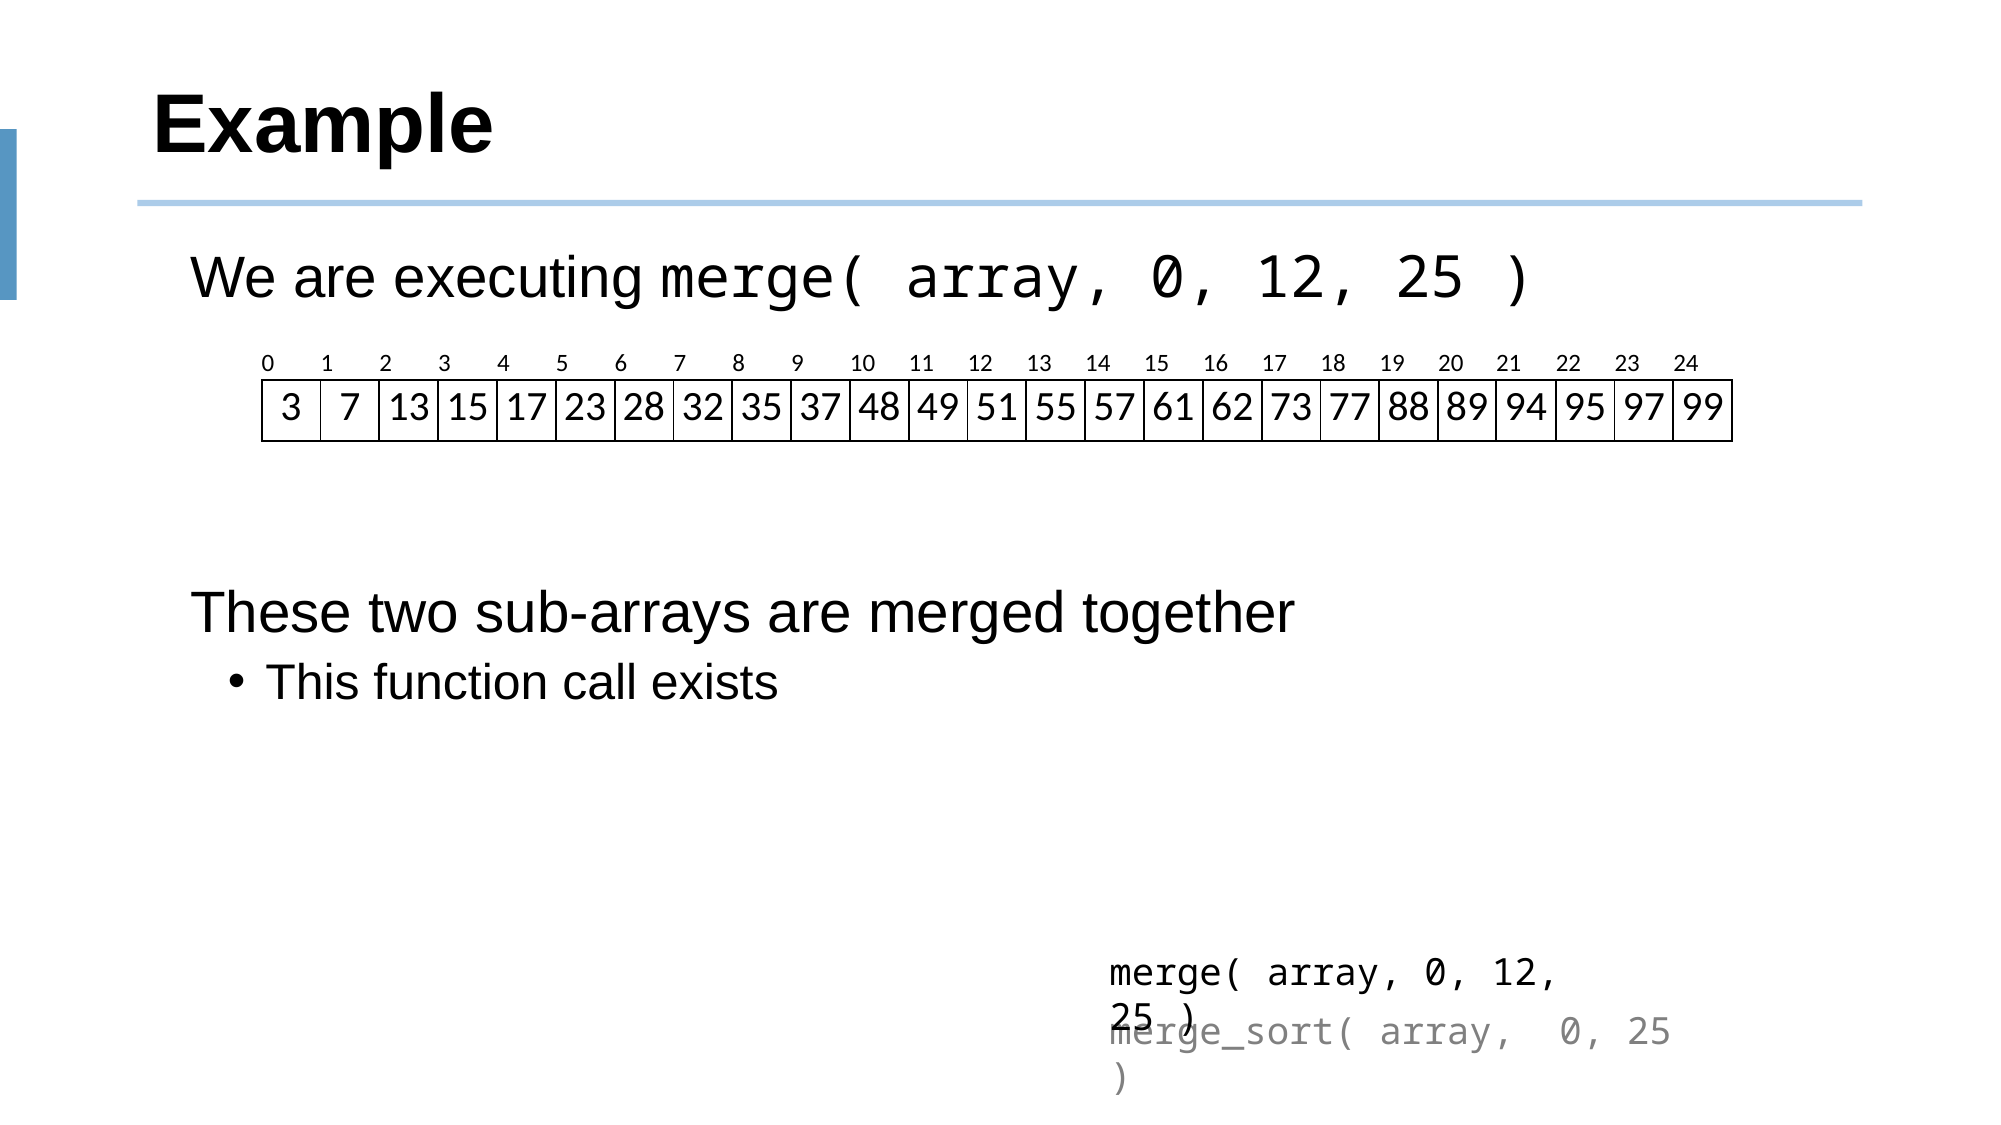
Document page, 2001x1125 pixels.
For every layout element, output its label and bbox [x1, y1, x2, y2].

title [137, 42, 1863, 208]
table_cell [851, 381, 908, 440]
table_cell [439, 381, 496, 440]
table_cell [1086, 381, 1143, 440]
table_cell [910, 381, 967, 440]
table_cell [1615, 381, 1672, 440]
table_cell [968, 381, 1025, 440]
table_cell [1145, 381, 1202, 440]
table_cell [1263, 381, 1320, 440]
table_cell [321, 381, 378, 440]
table_cell [1027, 381, 1084, 440]
table_cell [1380, 381, 1437, 440]
table_cell [1674, 381, 1731, 440]
table_cell [674, 381, 731, 440]
table_cell [498, 381, 555, 440]
table_cell [1439, 381, 1495, 440]
table_cell [1204, 381, 1261, 440]
table_cell [1321, 381, 1378, 440]
table_cell [380, 381, 437, 440]
table_cell [1497, 381, 1555, 440]
table_cell [557, 381, 614, 440]
list [138, 239, 1803, 983]
text_box [1094, 940, 1697, 1105]
table_cell [1557, 381, 1614, 440]
table_cell [616, 381, 673, 440]
table_cell [792, 381, 849, 440]
table_header [262, 350, 1732, 379]
table_cell [263, 381, 320, 440]
table_cell [733, 381, 790, 440]
